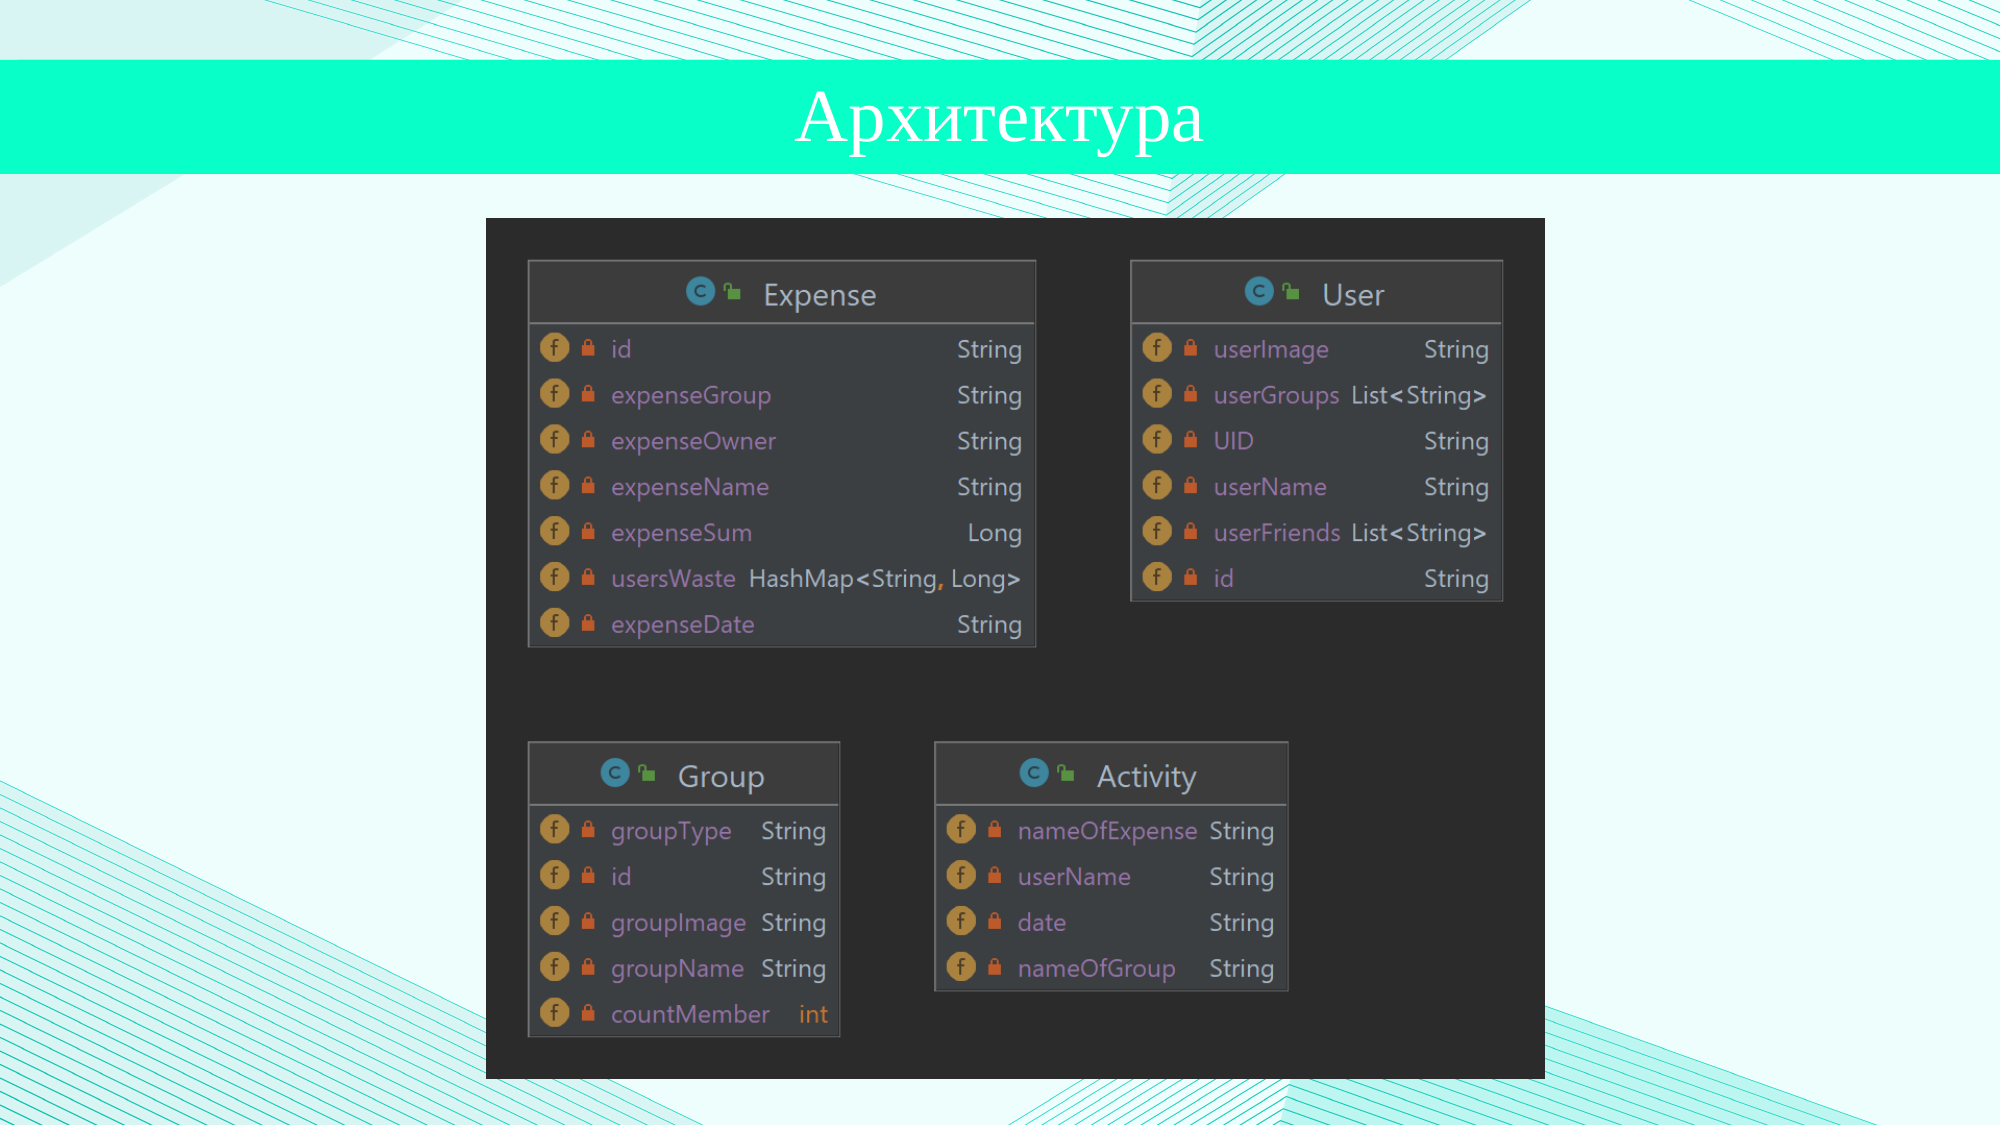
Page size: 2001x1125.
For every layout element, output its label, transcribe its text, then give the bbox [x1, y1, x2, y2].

picture [0, 0, 2001, 1125]
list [486, 218, 1545, 1079]
title Архитектура [0, 59, 2000, 174]
